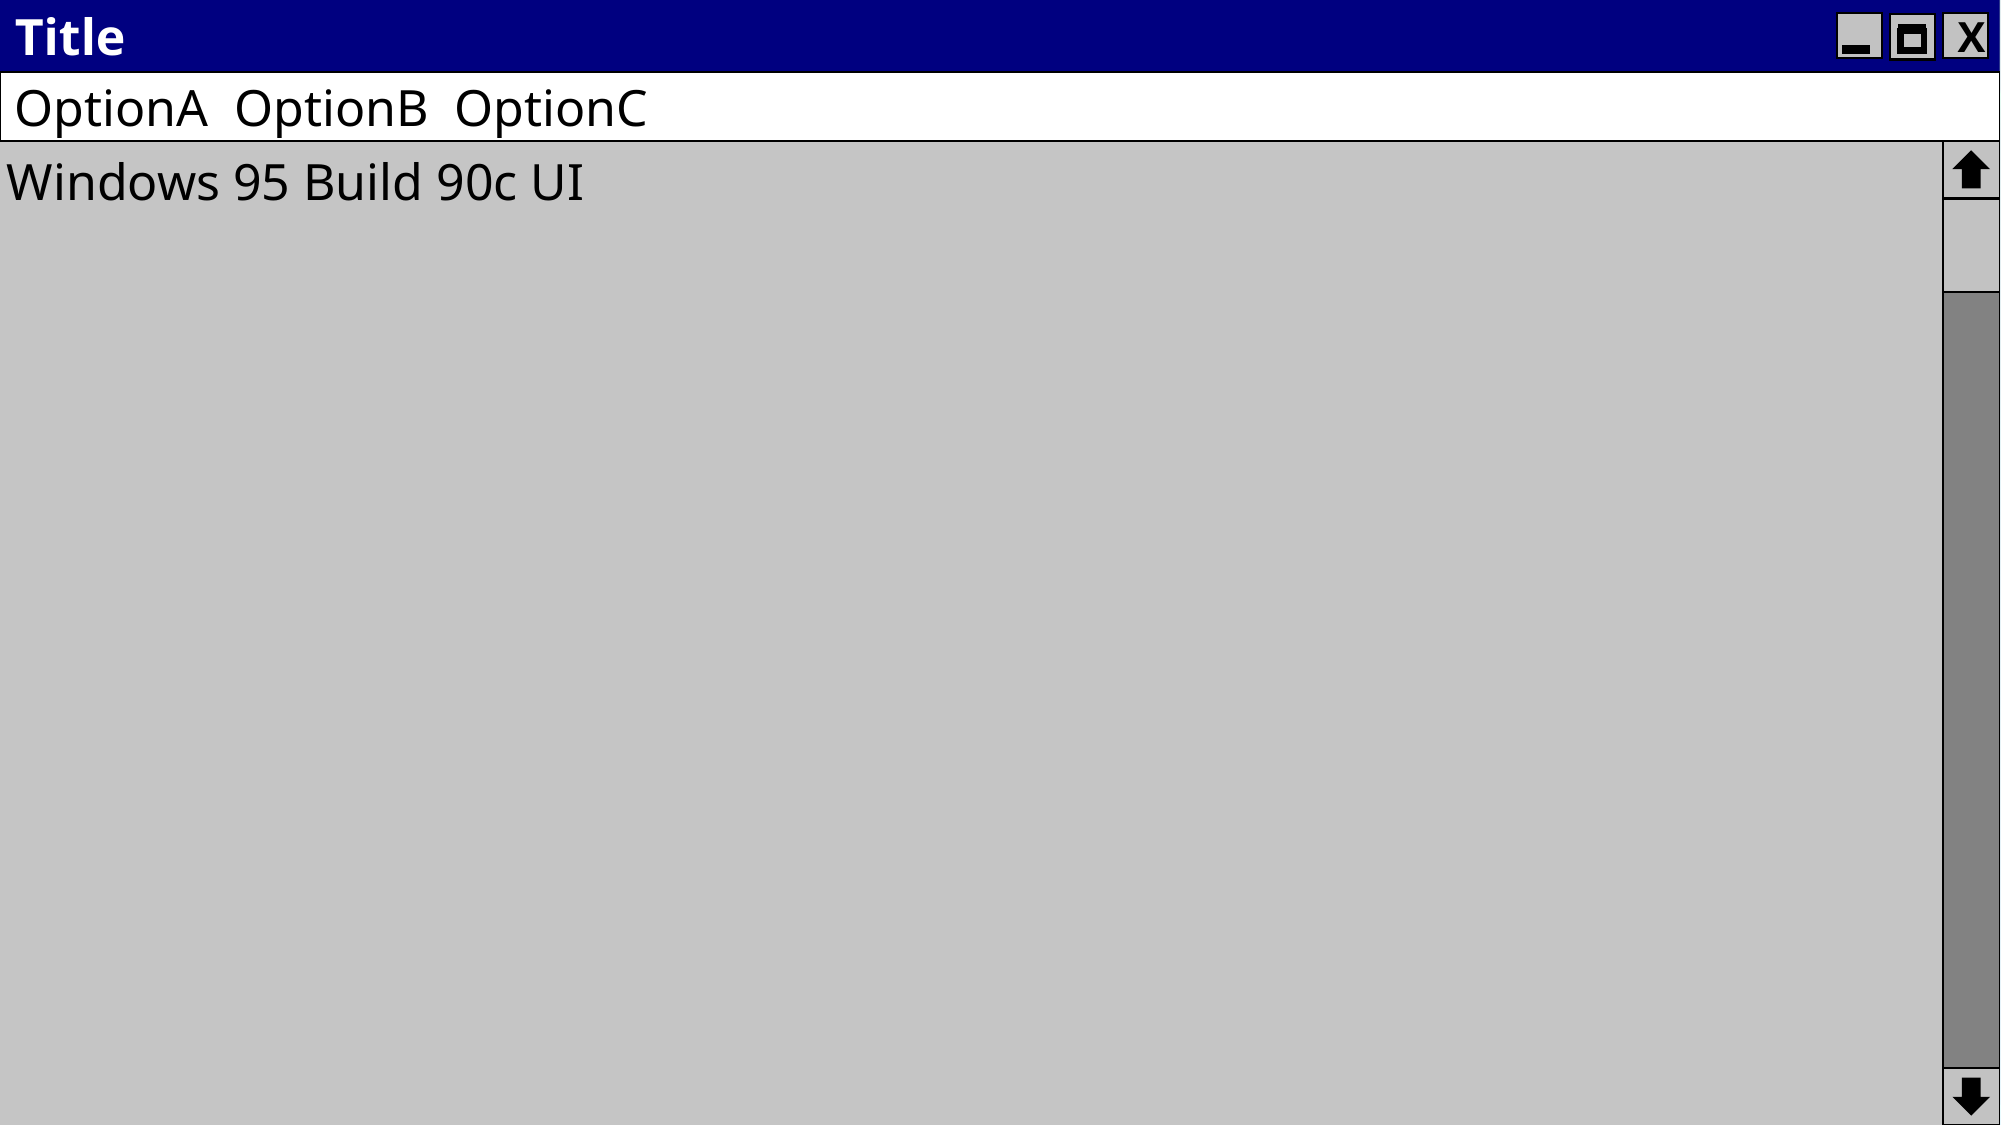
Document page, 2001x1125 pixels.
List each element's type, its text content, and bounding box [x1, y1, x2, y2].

text_box [1949, 148, 1993, 190]
text_box [1949, 1076, 1993, 1118]
text_box Windows 95 Build 90c UI [0, 143, 599, 218]
text_box OptionA OptionB OptionC [0, 71, 2000, 142]
text_box Title [0, 0, 2000, 71]
text_box [1942, 293, 2000, 1067]
text_box [1889, 13, 1936, 61]
text_box X [1942, 12, 1989, 59]
text_box [1942, 1067, 2000, 1125]
text_box [1842, 45, 1870, 54]
text_box [1836, 12, 1883, 59]
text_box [1899, 24, 1925, 51]
text_box [0, 142, 1942, 1125]
text_box [1942, 198, 2000, 293]
text_box [1942, 142, 2000, 197]
